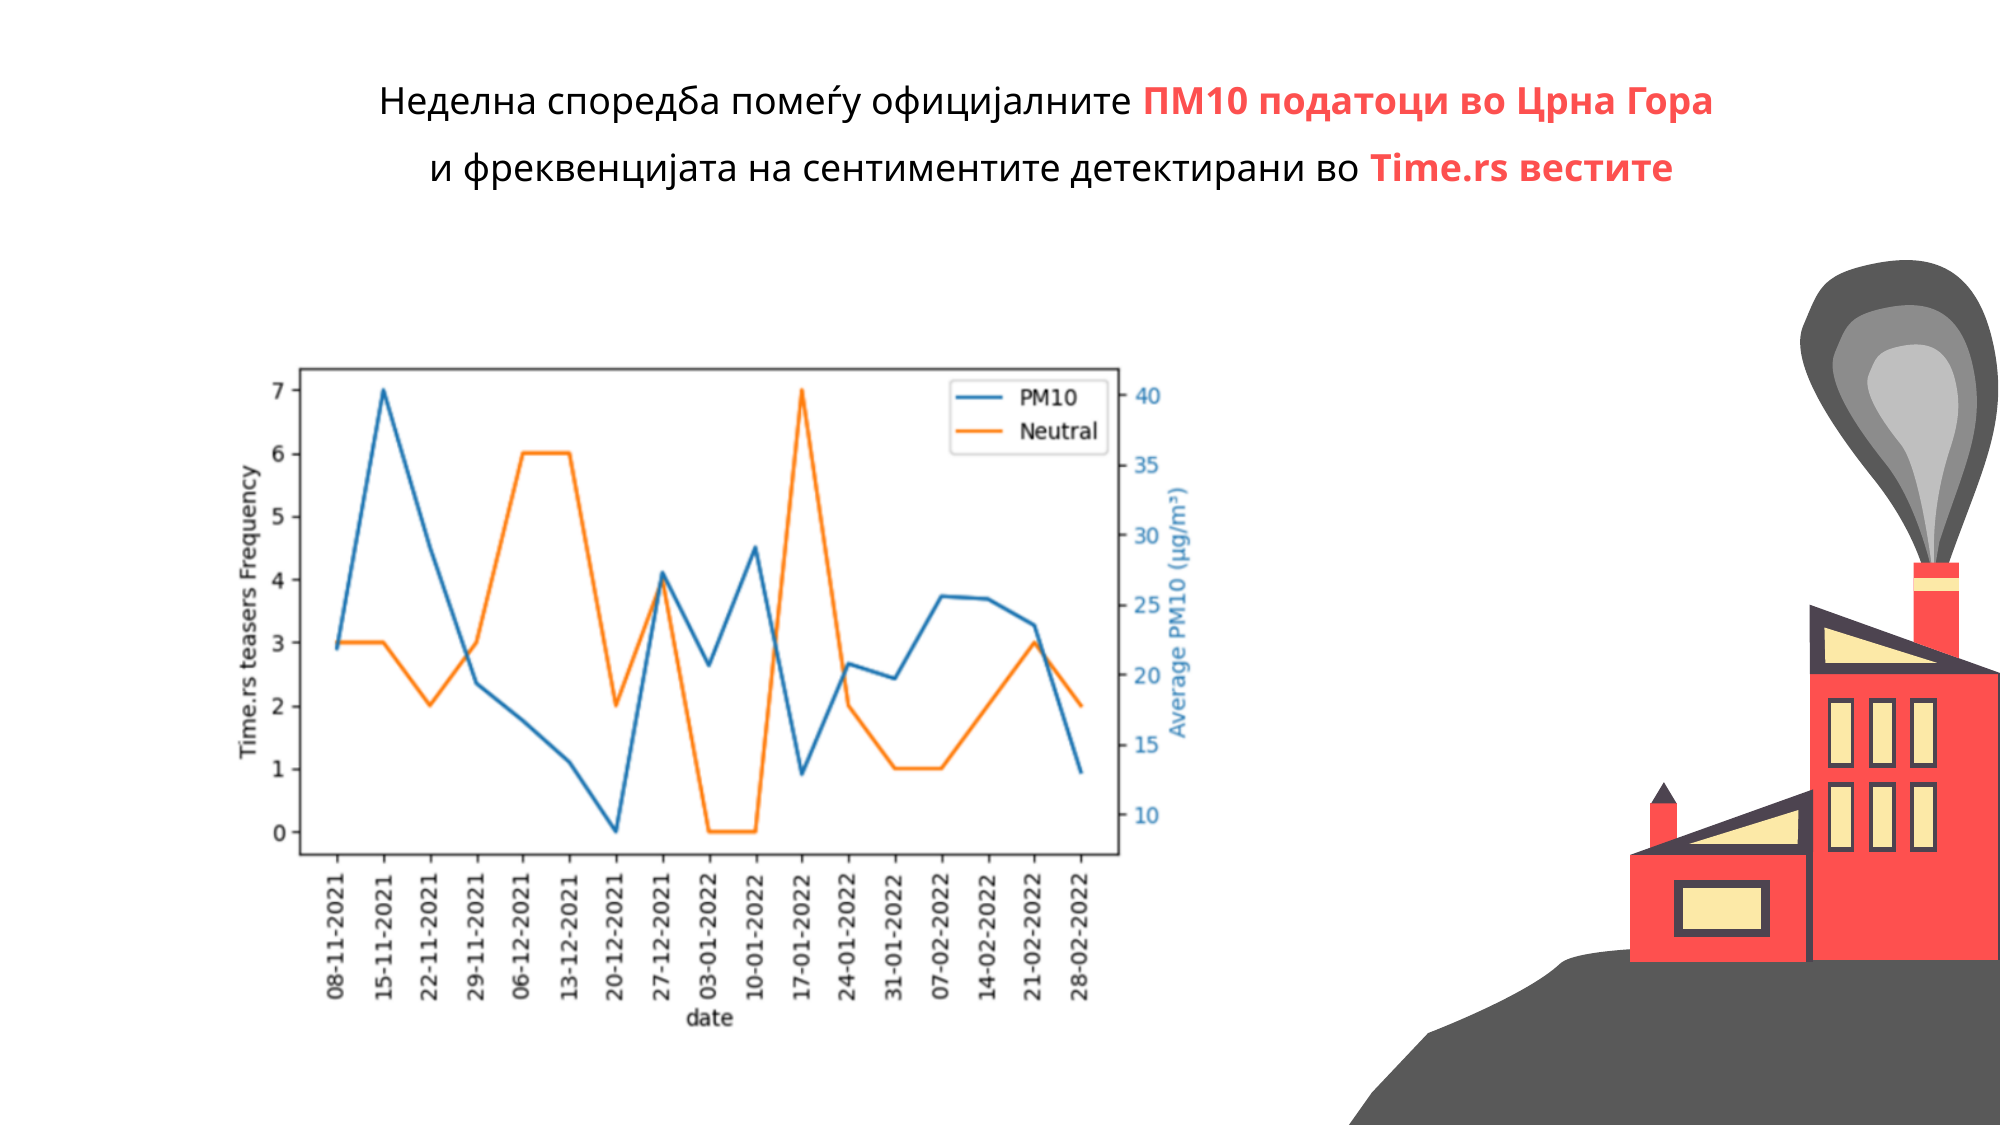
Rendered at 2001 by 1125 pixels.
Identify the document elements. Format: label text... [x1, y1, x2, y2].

text_box [1348, 949, 2000, 1125]
text_box Неделна споредба помеѓу официјалните ПМ10 податоци во Црна Гора и фреквенцијата на сентиментите детектирани во Time.rs вестите [314, 2, 1789, 197]
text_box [1630, 254, 2000, 963]
picture [236, 363, 1195, 1033]
